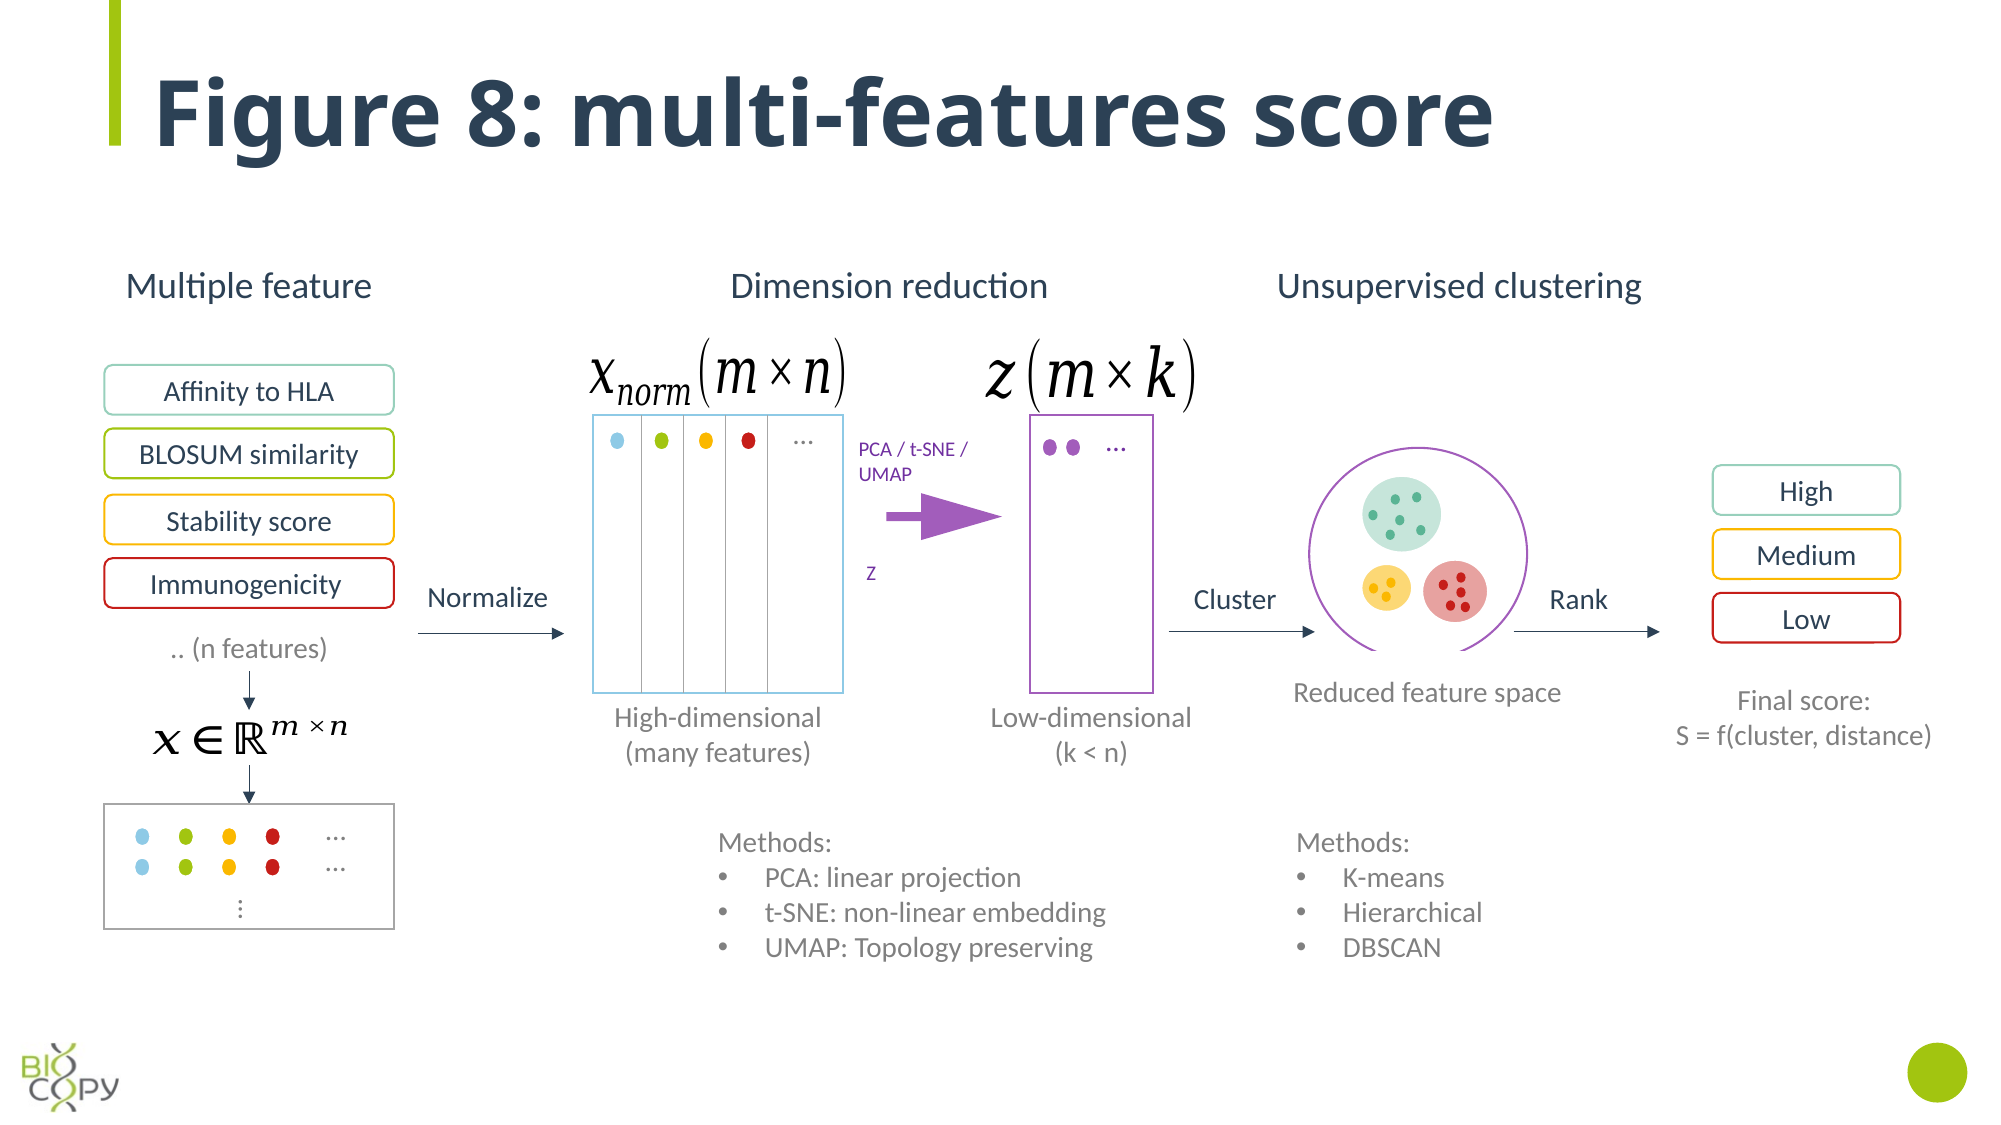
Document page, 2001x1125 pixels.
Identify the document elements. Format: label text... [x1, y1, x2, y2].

picture [20, 1042, 121, 1113]
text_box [77, 242, 1964, 974]
title Figure 8: multi-features score [137, 59, 1863, 175]
